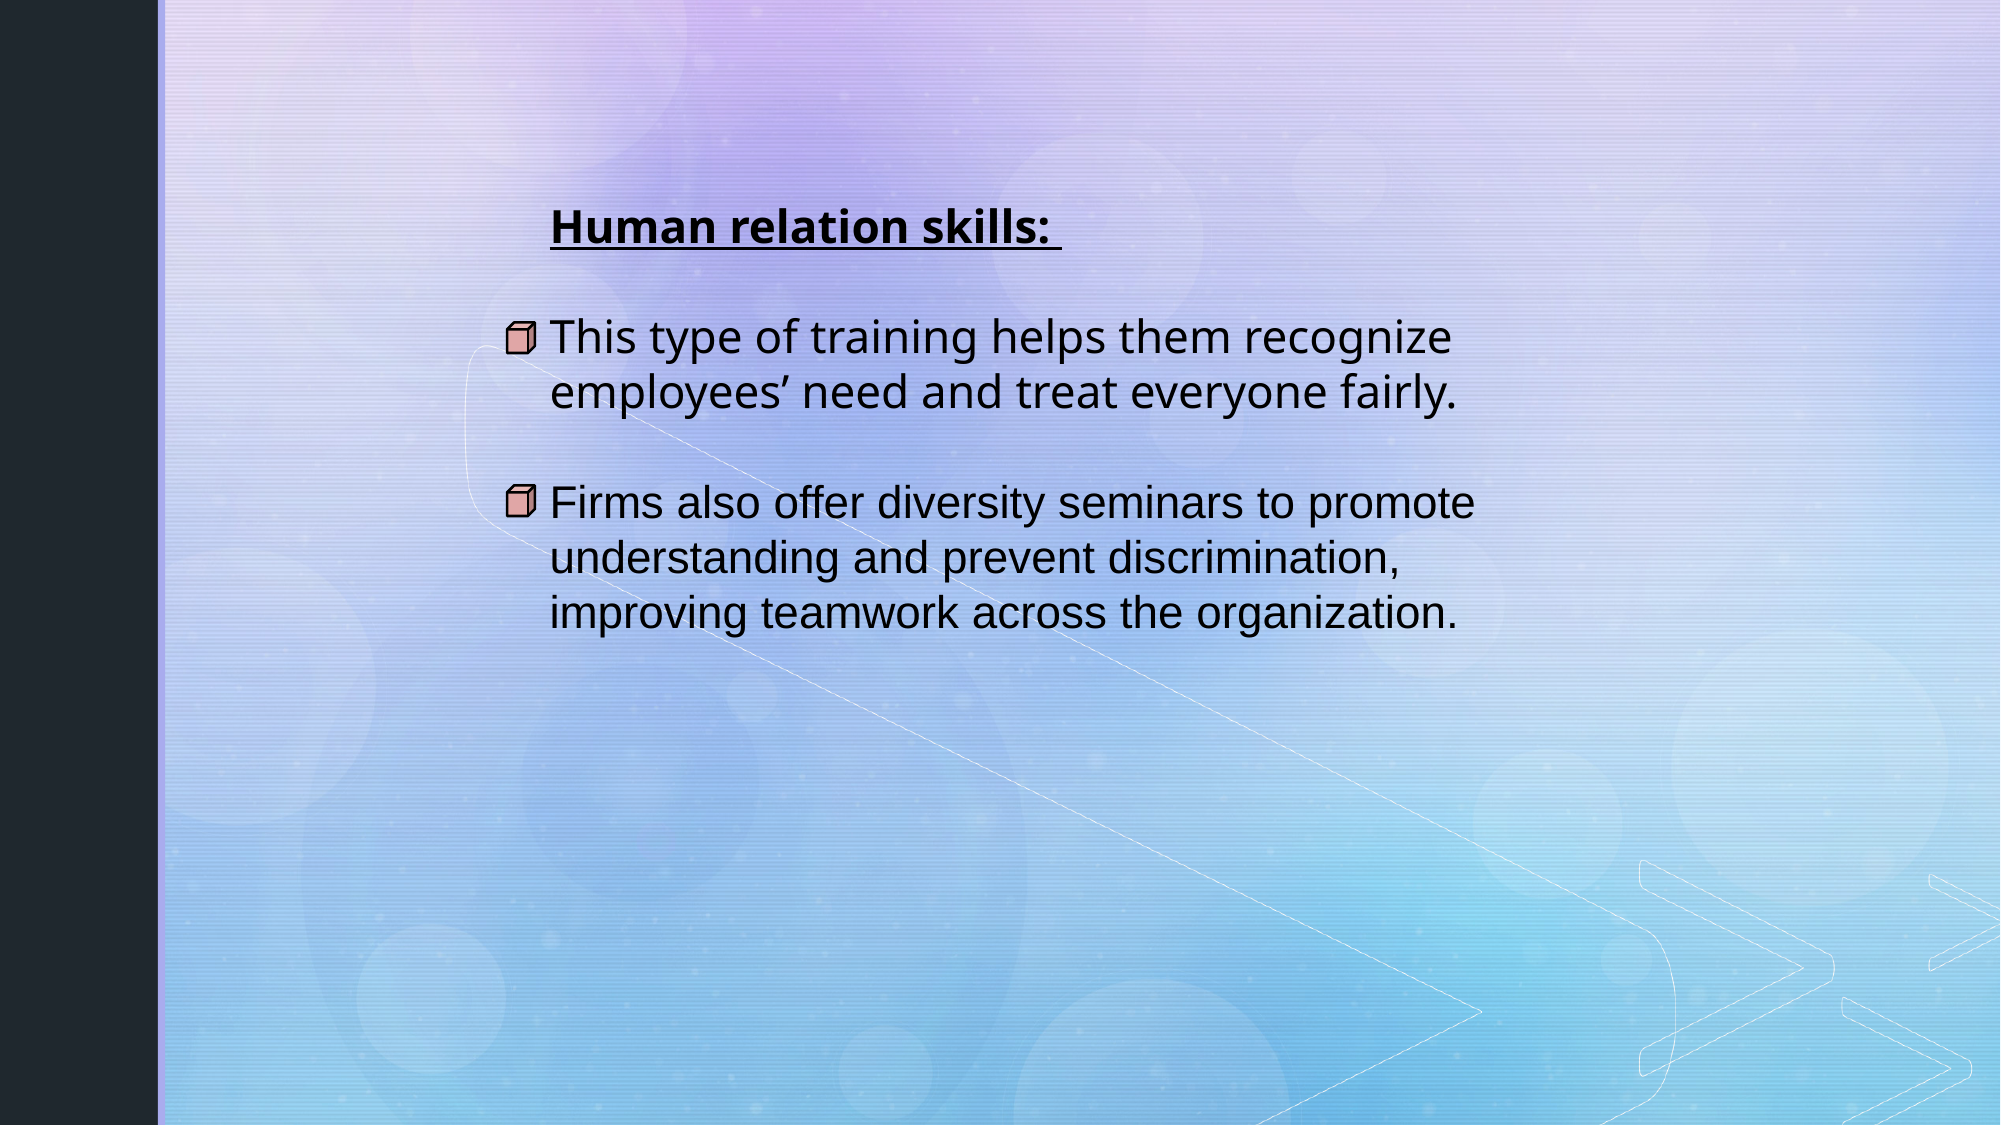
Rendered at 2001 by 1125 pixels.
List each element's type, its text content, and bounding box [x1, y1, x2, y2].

text_box [505, 484, 537, 518]
picture [166, 0, 2001, 1125]
text_box Human relation skills: This type of training helps them recognize employees’ need and treat everyone fairly. Firms also offer diversity seminars to promote understanding and prevent discrimination, improving teamwork across the organization. [534, 190, 1536, 645]
text_box [505, 321, 537, 355]
